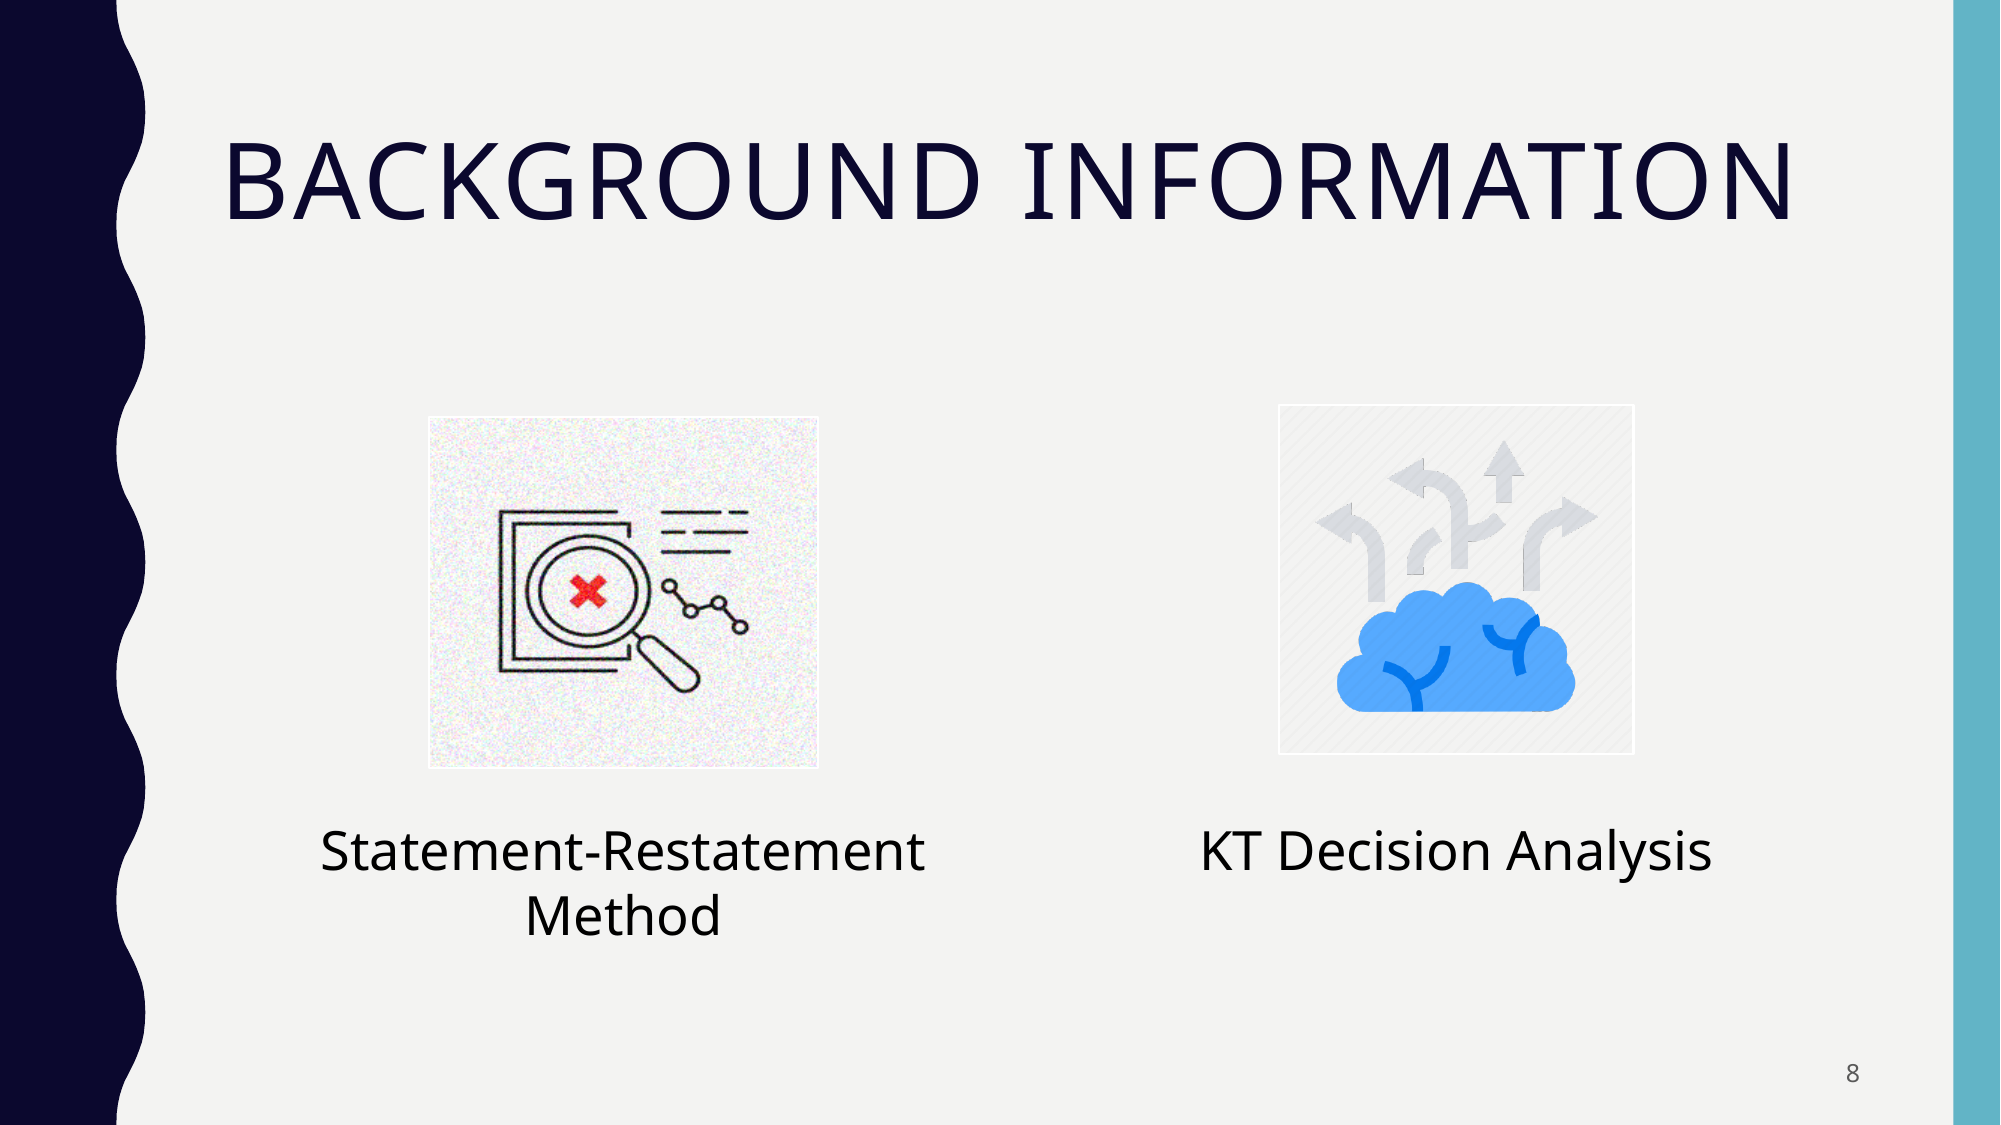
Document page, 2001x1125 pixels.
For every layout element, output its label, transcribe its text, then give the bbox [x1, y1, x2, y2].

title Background information [205, 62, 1875, 308]
slide_number 8 [1412, 1045, 1875, 1103]
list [205, 374, 1875, 965]
